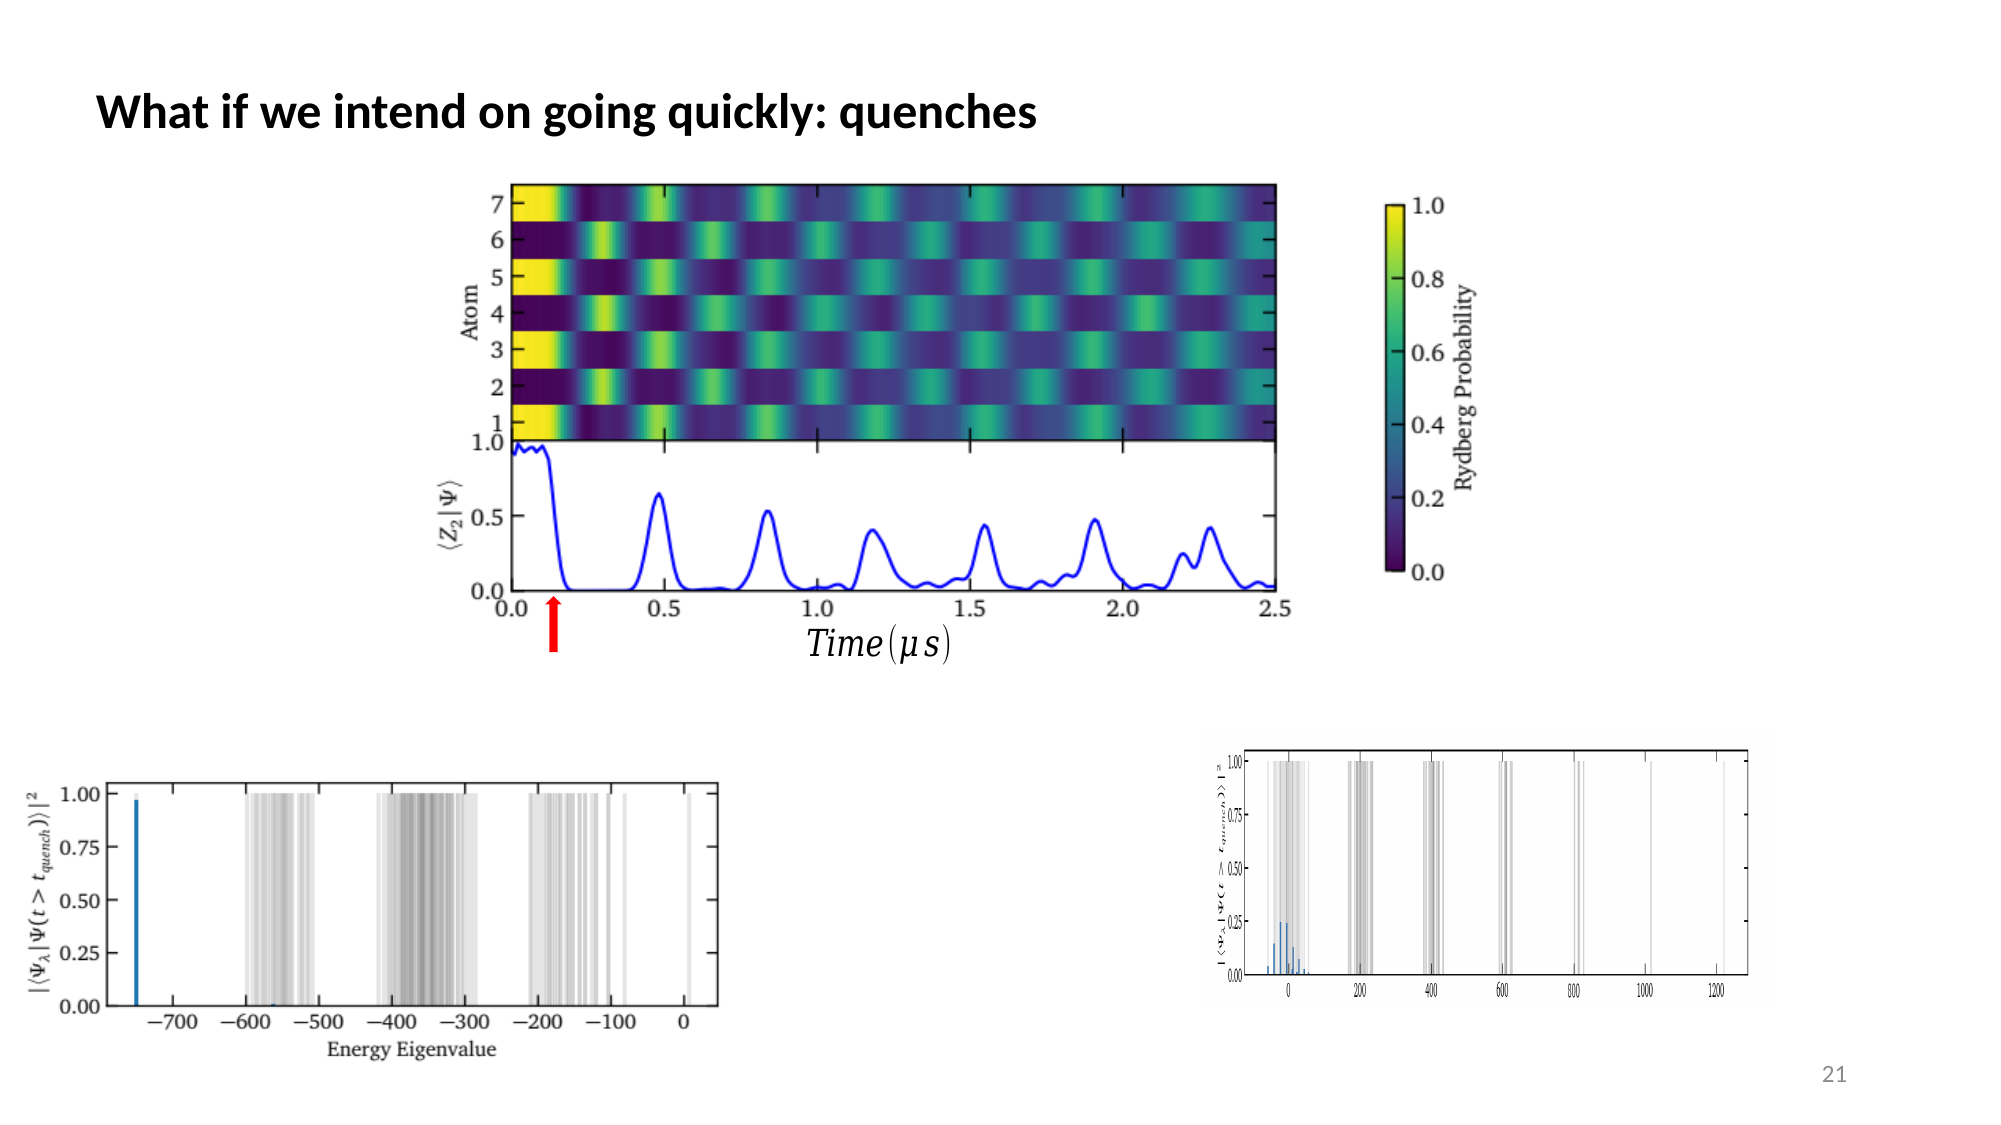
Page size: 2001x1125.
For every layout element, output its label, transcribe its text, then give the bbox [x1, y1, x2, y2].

picture [14, 770, 728, 1073]
picture [1198, 732, 1778, 1005]
picture [423, 170, 1489, 636]
text_box [548, 636, 559, 654]
text_box What if we intend on going quickly: quenches [81, 70, 1053, 146]
slide_number 21 [1412, 1042, 1863, 1103]
